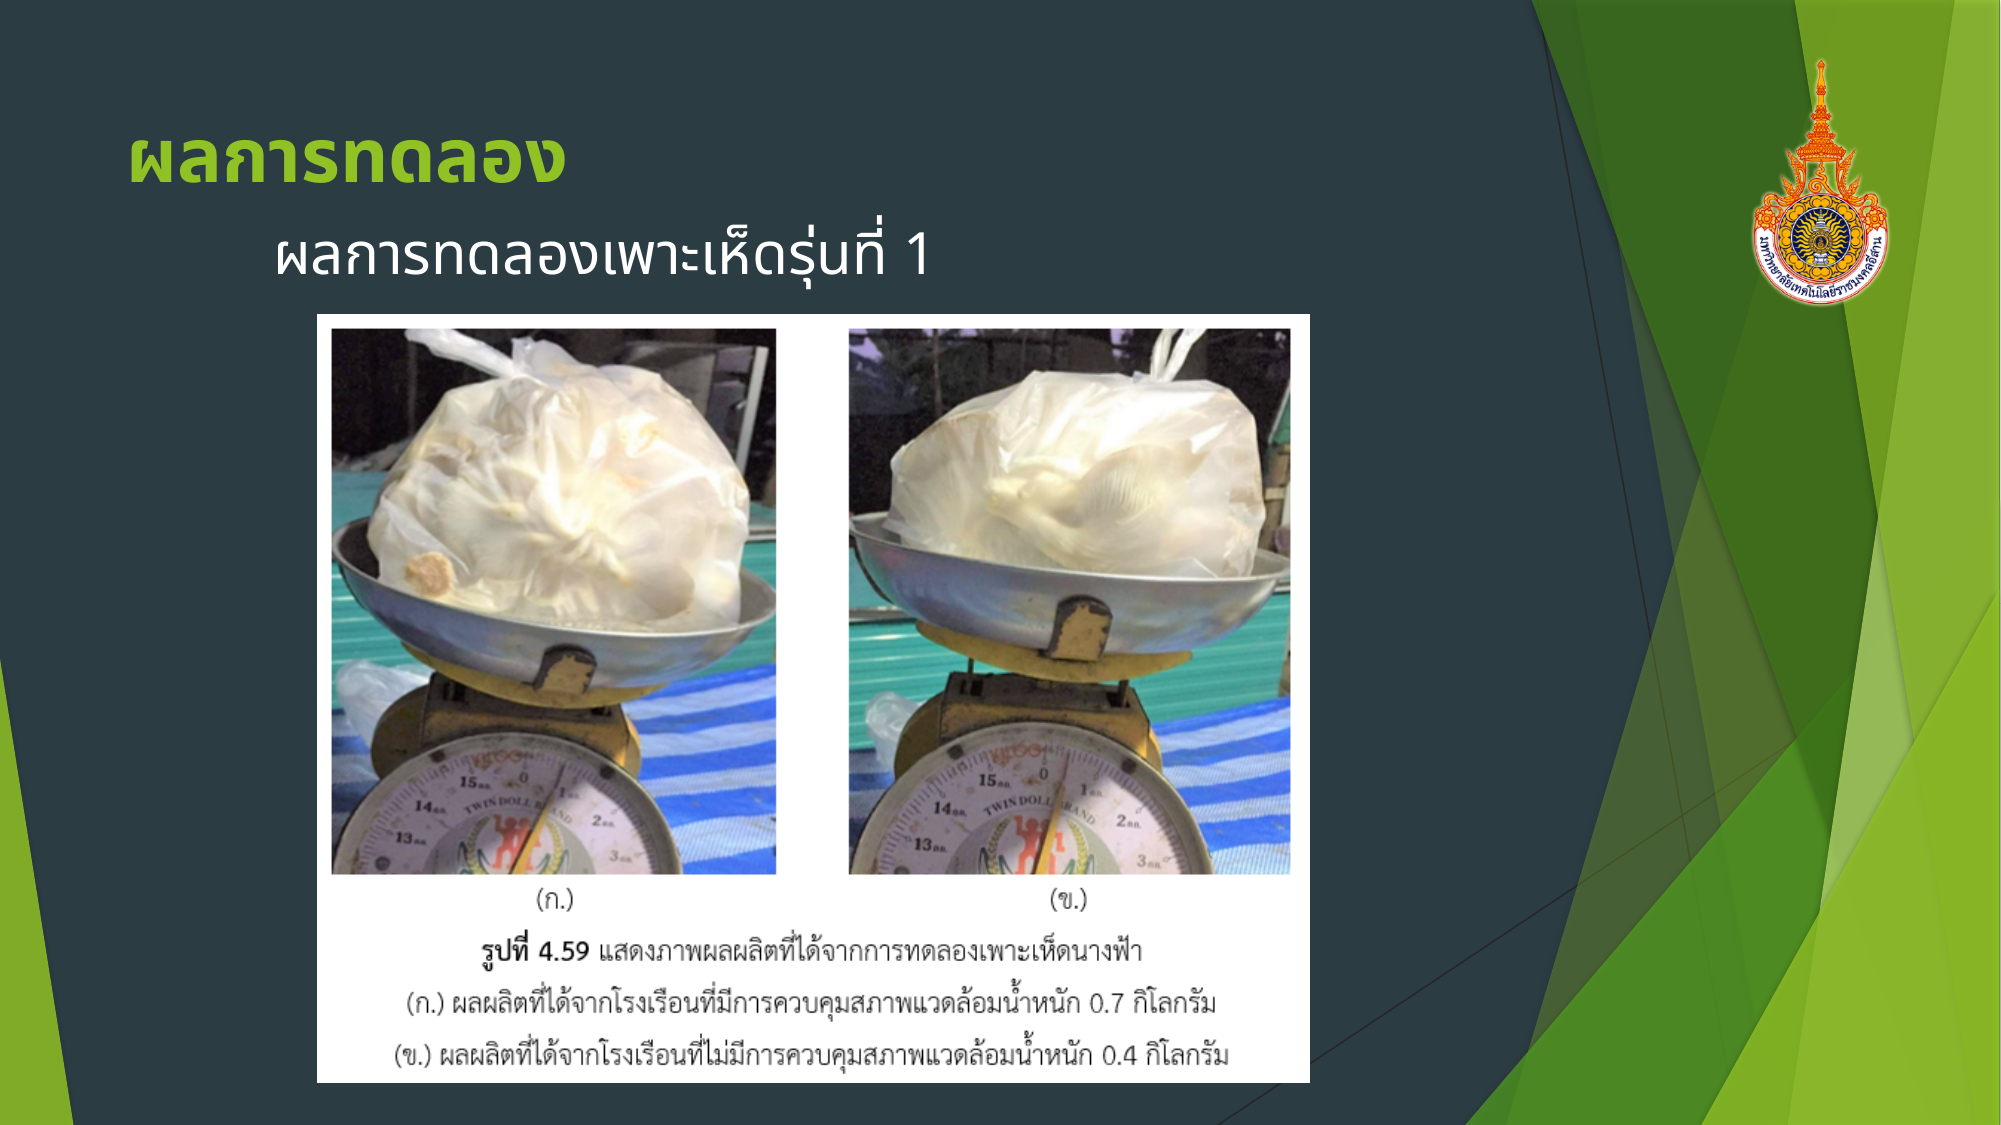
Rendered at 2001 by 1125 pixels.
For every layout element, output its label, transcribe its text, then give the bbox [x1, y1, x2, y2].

picture [316, 313, 1311, 1083]
title ผลการทดลอง [111, 99, 1522, 317]
text_box ผลการทดลองเพาะเห็ดรุ่นที่ 1 [108, 208, 1519, 294]
picture [1748, 47, 1892, 315]
